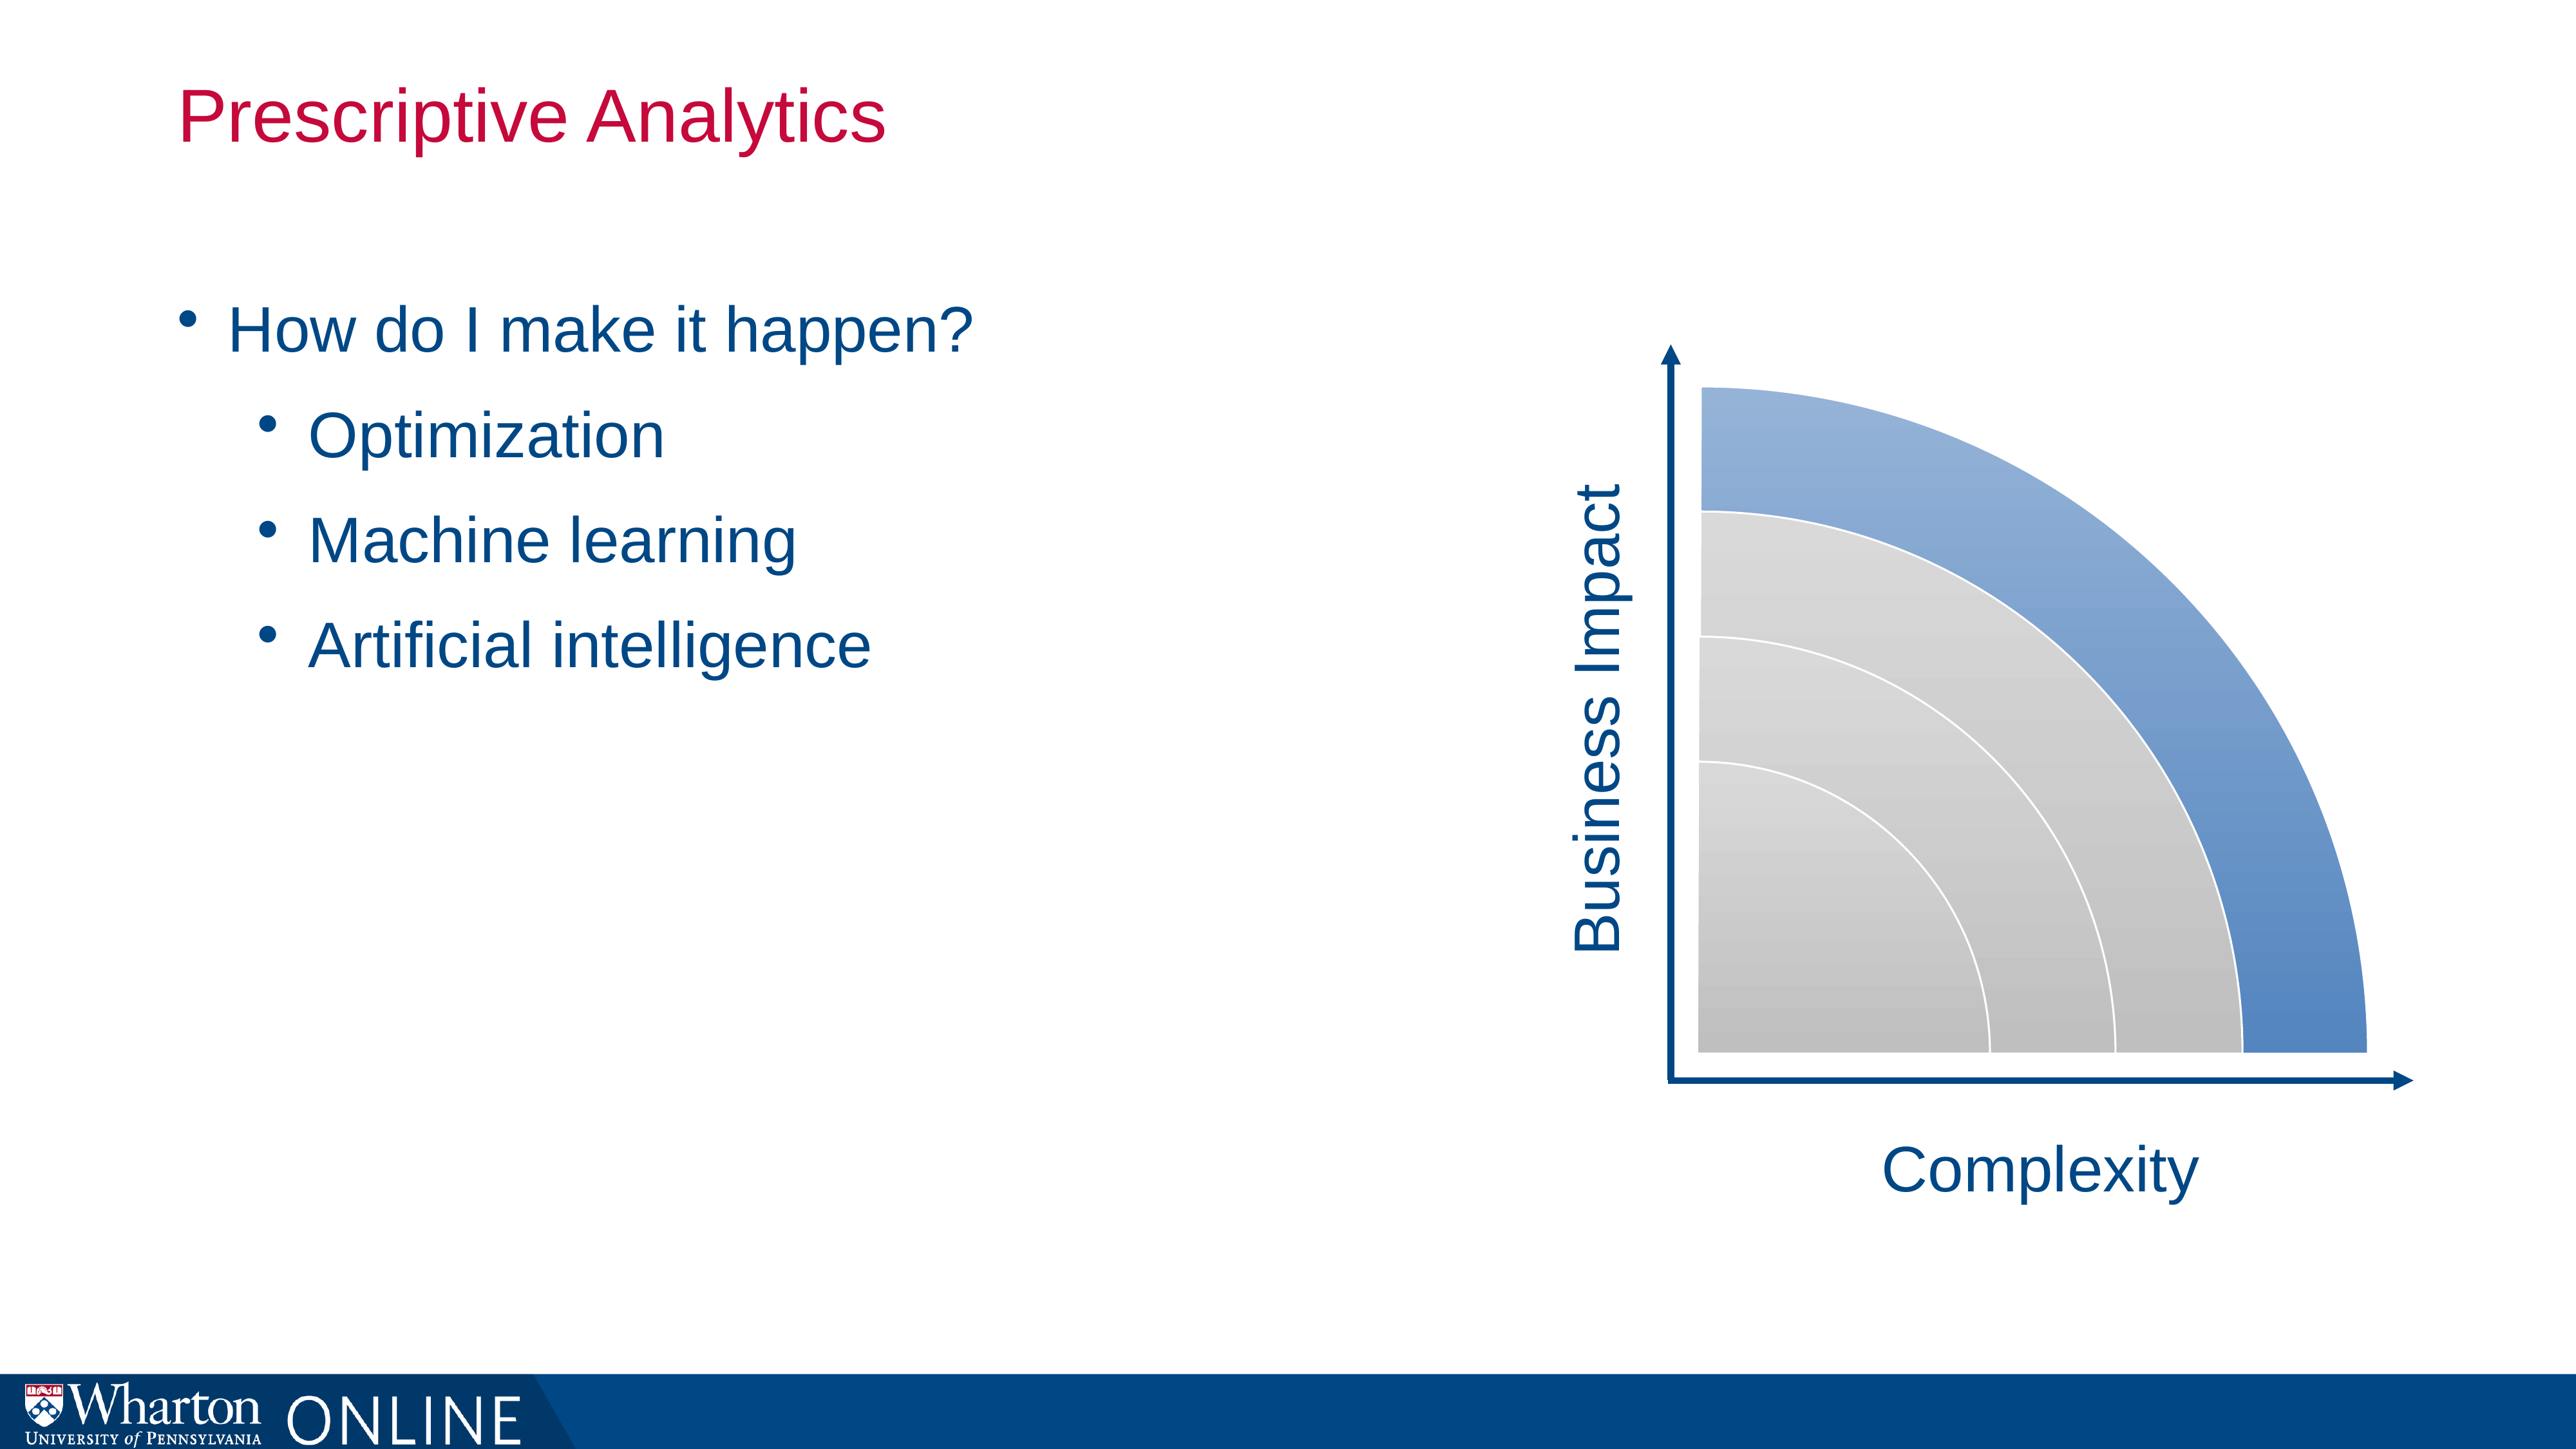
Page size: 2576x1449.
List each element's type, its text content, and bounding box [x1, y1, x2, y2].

title Prescriptive Analytics [176, 77, 2400, 179]
list How do I make it happen? Optimization Machine learning Artificial intelligence [176, 279, 1490, 1358]
text_box Complexity [1871, 1117, 2210, 1214]
picture [25, 1381, 520, 1448]
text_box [1667, 344, 2414, 1081]
text_box Business Impact [1545, 474, 1642, 966]
